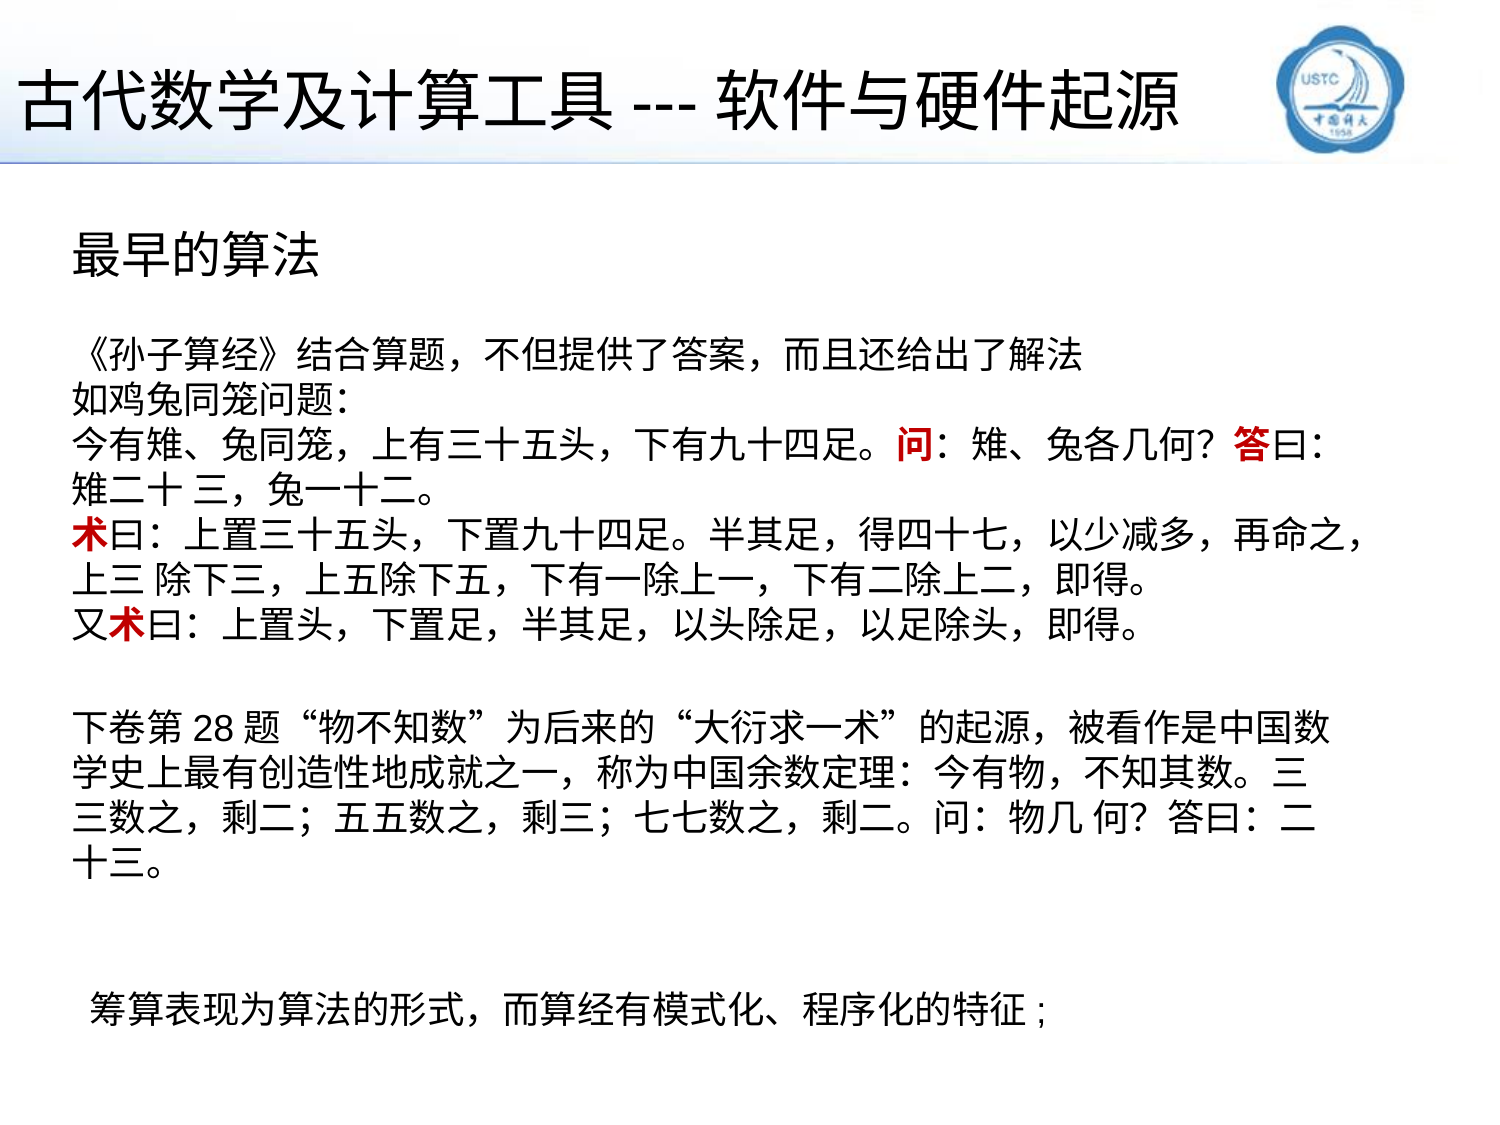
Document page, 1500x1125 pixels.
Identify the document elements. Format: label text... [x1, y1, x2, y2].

text_box 最早的算法 [56, 216, 914, 292]
text_box 筹算表现为算法的形式，而算经有模式化、程序化的特征; [75, 979, 1056, 1039]
title 古代数学及计算工具---软件与硬件起源 [0, 41, 1350, 158]
picture [0, 0, 1500, 164]
text_box 《孙子算经》结合算题，不但提供了答案，而且还给出了解法 如鸡兔同笼问题： 今有雉、兔同笼，上有三十五头，下有九十四足。问：雉、兔各几何？答曰：雉二十 三，兔一十二。 术曰：上置三十五头，下置九十四足。半其足，得四十七，以少减多，再命之，上三 除下三，上五除下五，下有一除上一，下有二除上二，即得。 又术曰：上置头，下置足，半其足，以头除足，以足除头，即得。 [56, 323, 1398, 654]
text_box 下卷第28题“物不知数”为后来的“大衍求一术”的起源，被看作是中国数学史上最有创造性地成就之一，称为中国余数定理：今有物，不知其数。三三数之，剩二；五五数之，剩三；七七数之，剩二。问：物几 何？答曰：二十三。 [56, 696, 1350, 891]
